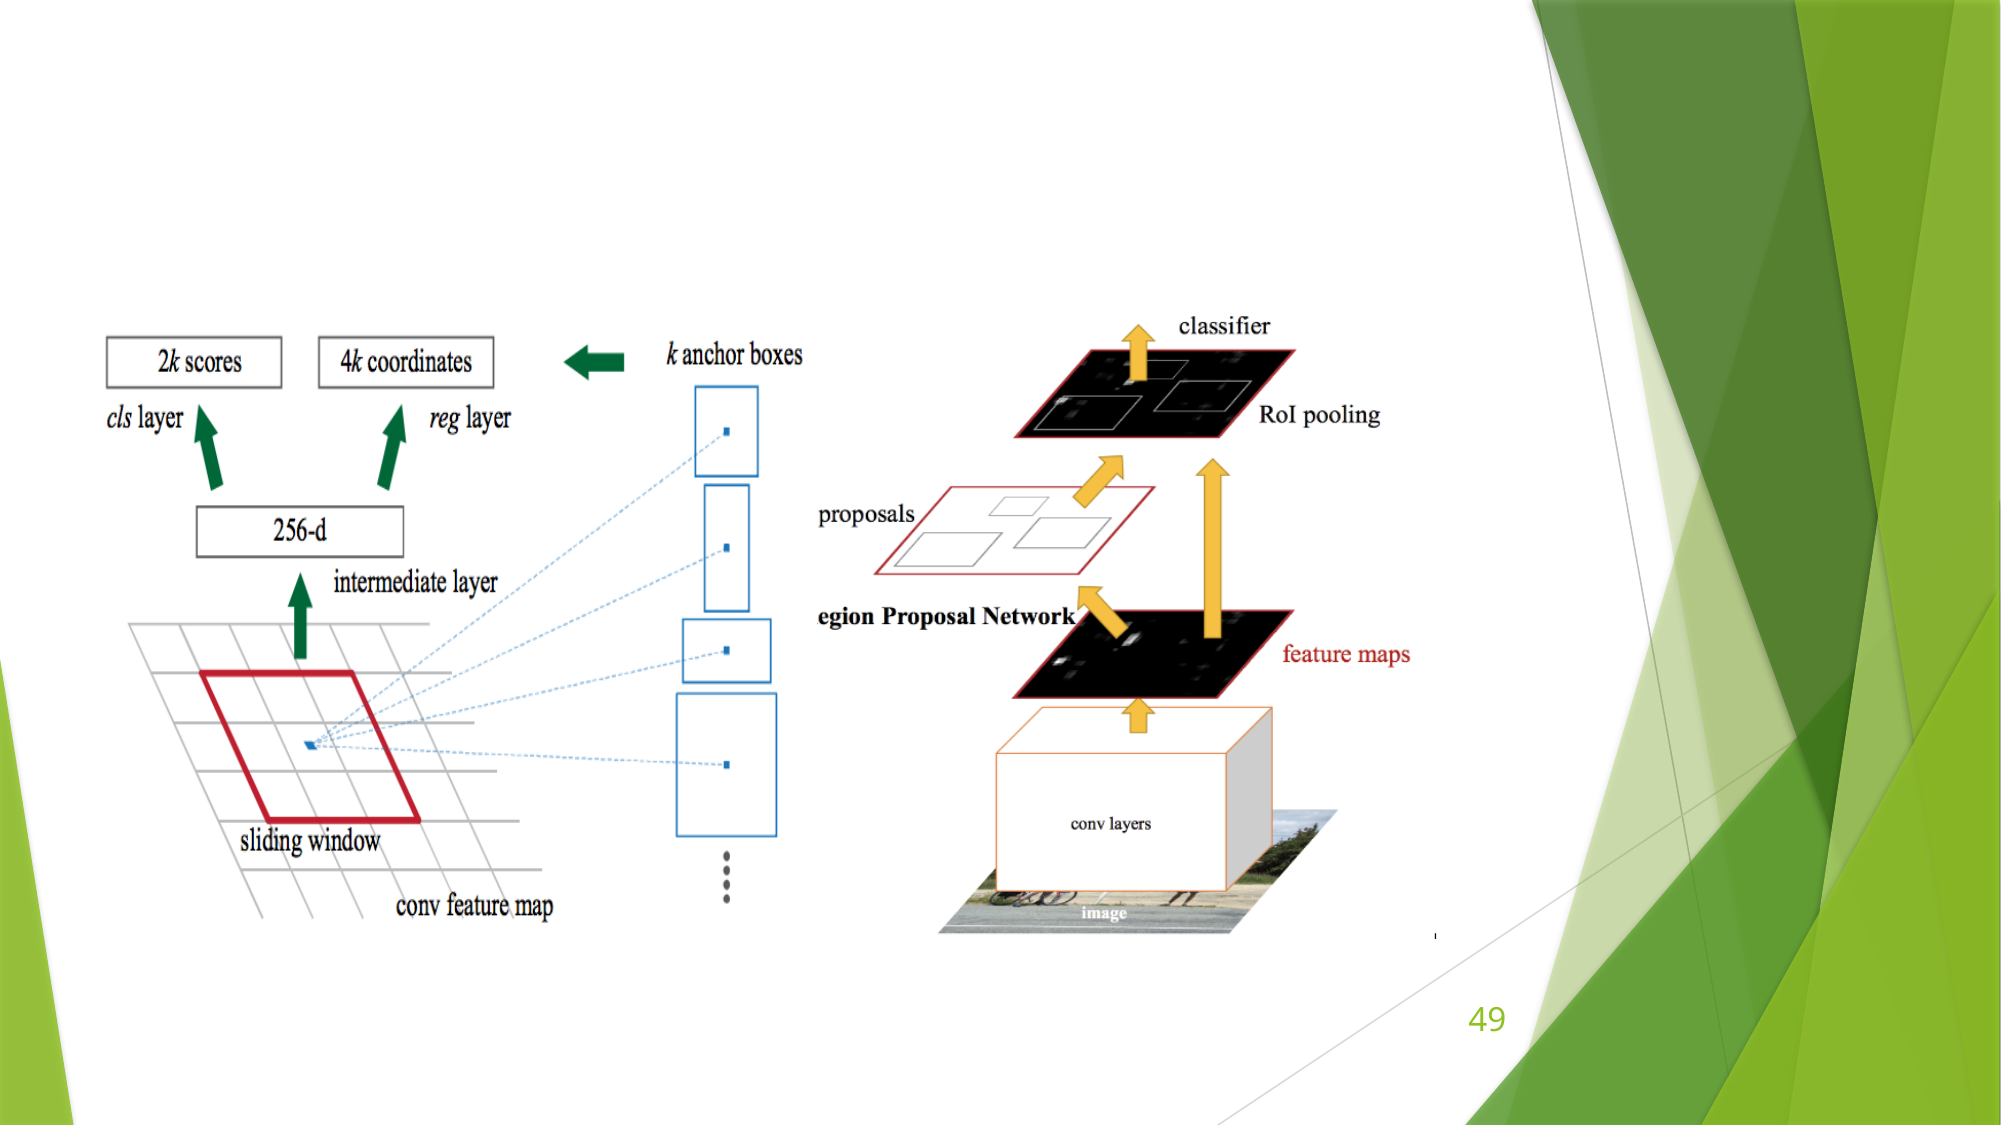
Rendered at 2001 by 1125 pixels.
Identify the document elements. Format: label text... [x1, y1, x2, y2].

slide_number 49 [1409, 991, 1522, 1051]
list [766, 314, 1467, 939]
picture [91, 321, 817, 940]
